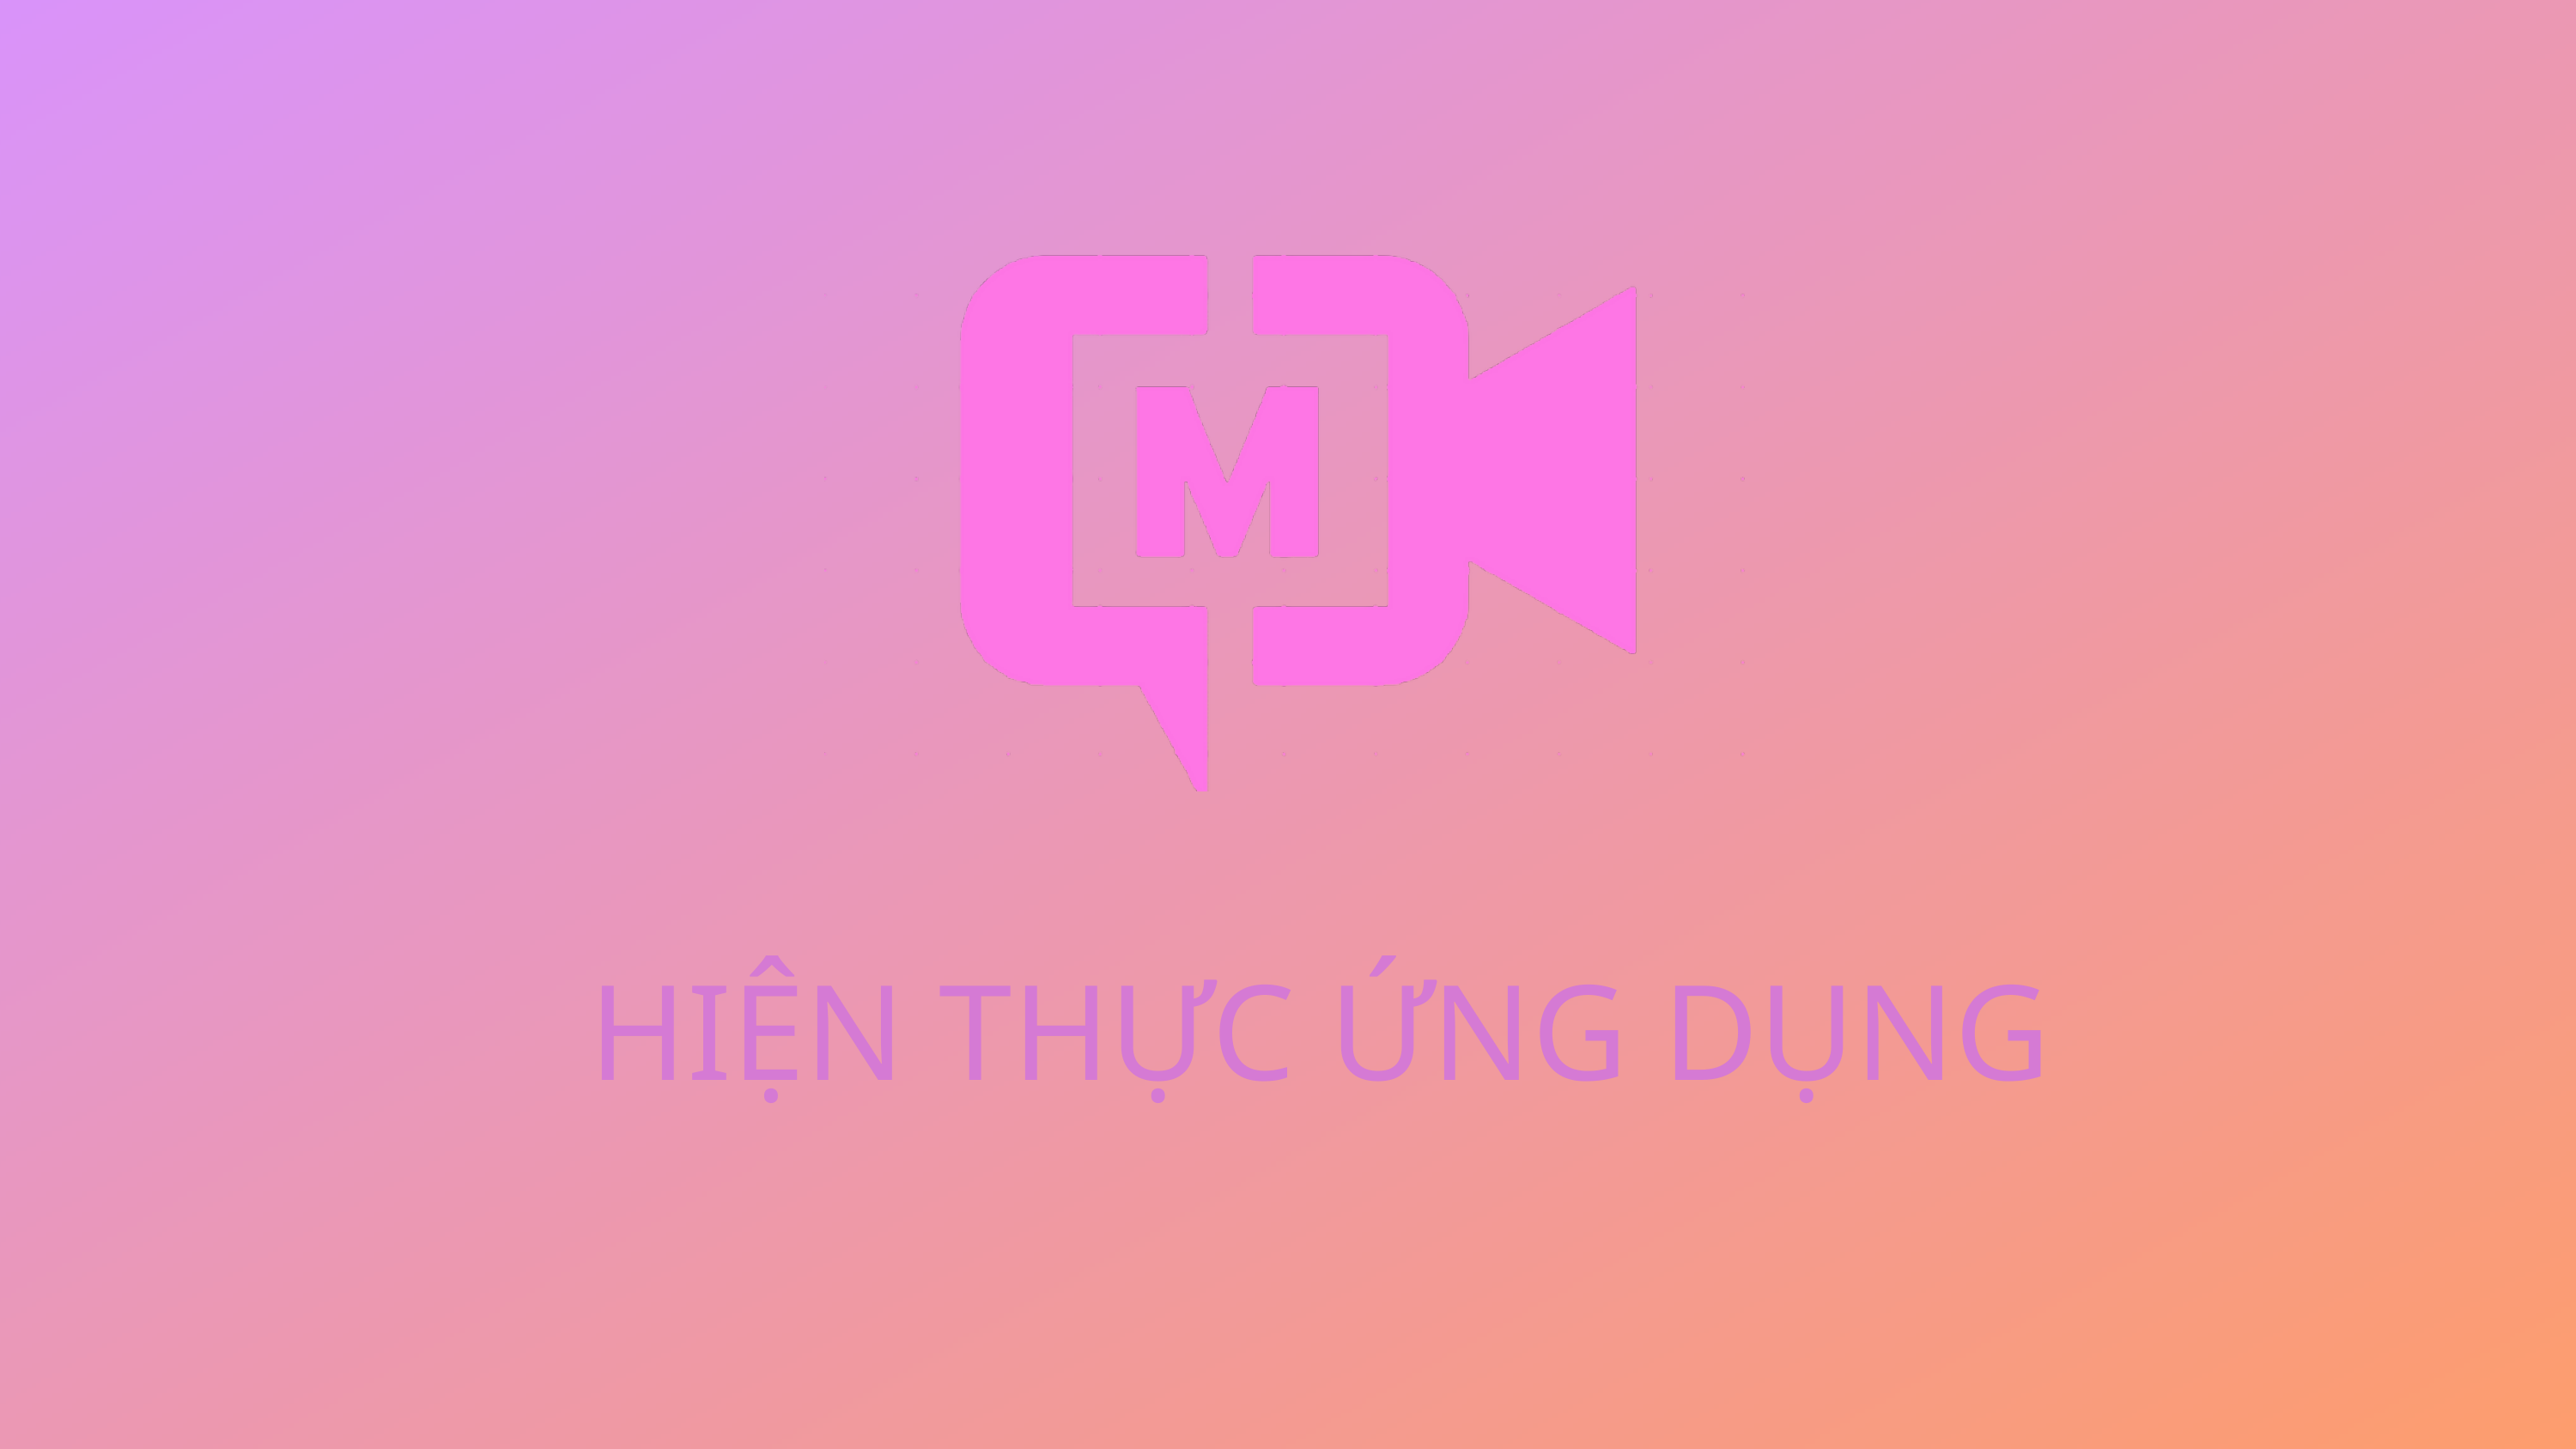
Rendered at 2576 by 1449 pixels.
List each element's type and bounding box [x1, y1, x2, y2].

picture [0, 0, 2576, 1449]
text_box [823, 254, 1755, 791]
